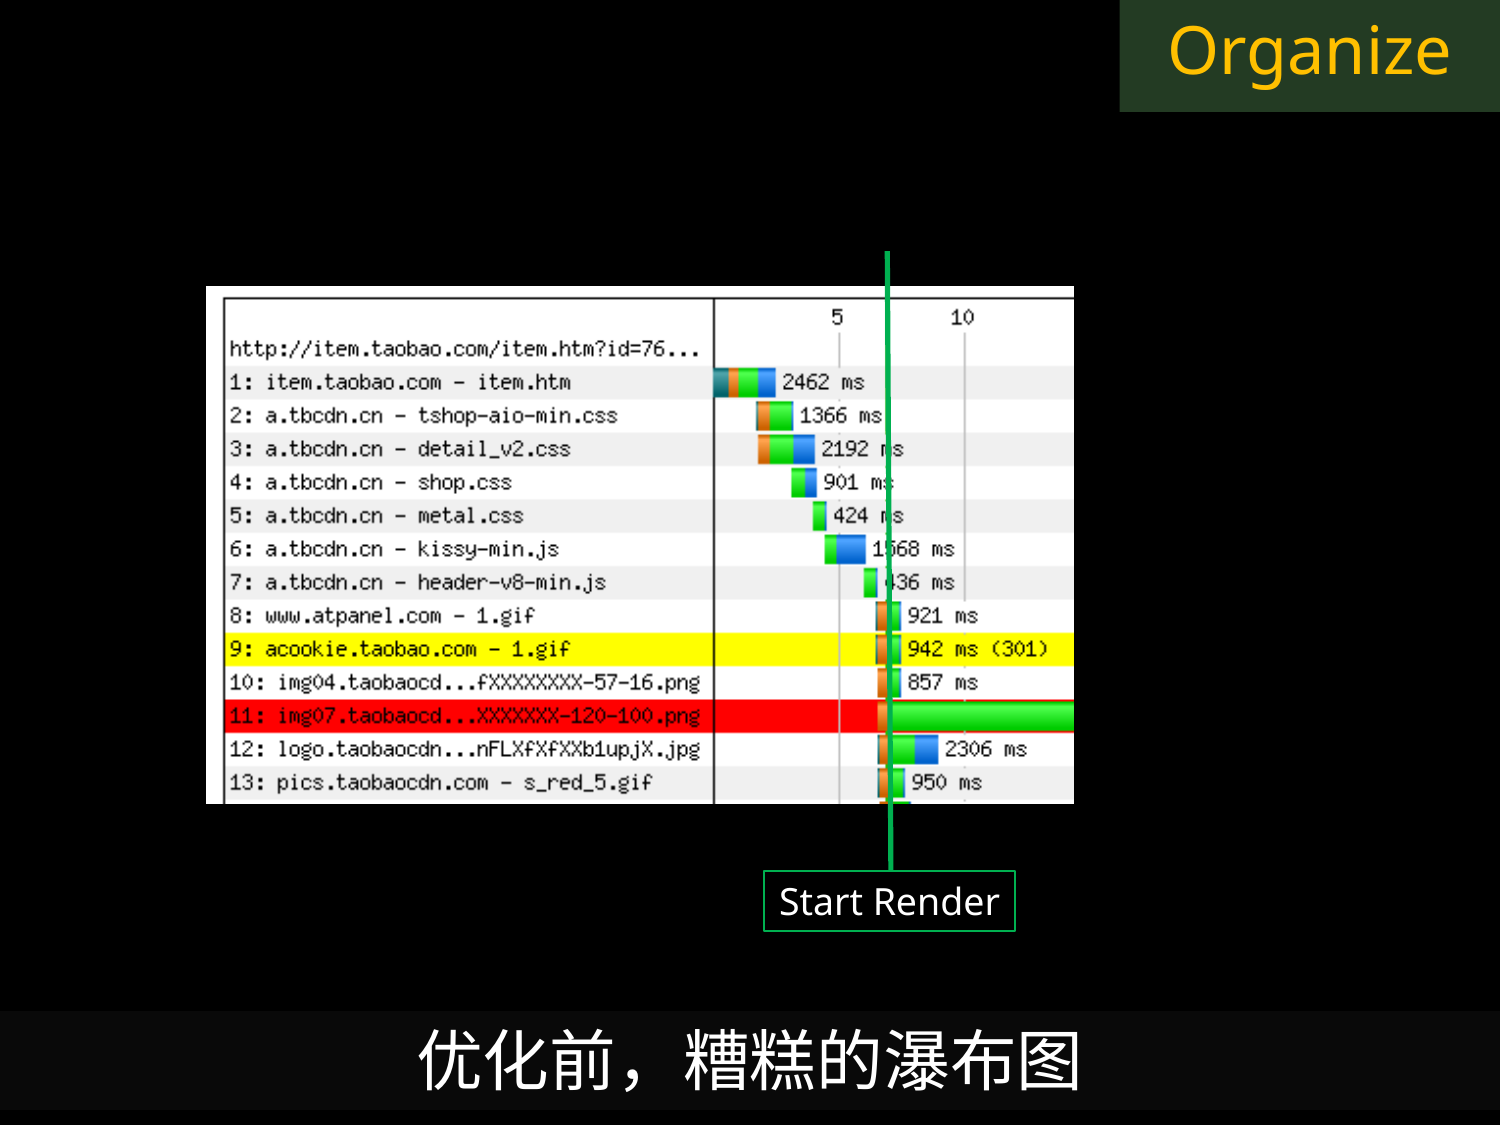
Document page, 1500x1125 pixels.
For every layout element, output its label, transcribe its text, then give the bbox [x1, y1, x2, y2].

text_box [578, 559, 1200, 564]
text_box Start Render [764, 871, 1016, 931]
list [206, 286, 1074, 804]
text_box 优化前，糟糕的瀑布图 [0, 1010, 1500, 1110]
text_box Organize [1119, 0, 1500, 112]
